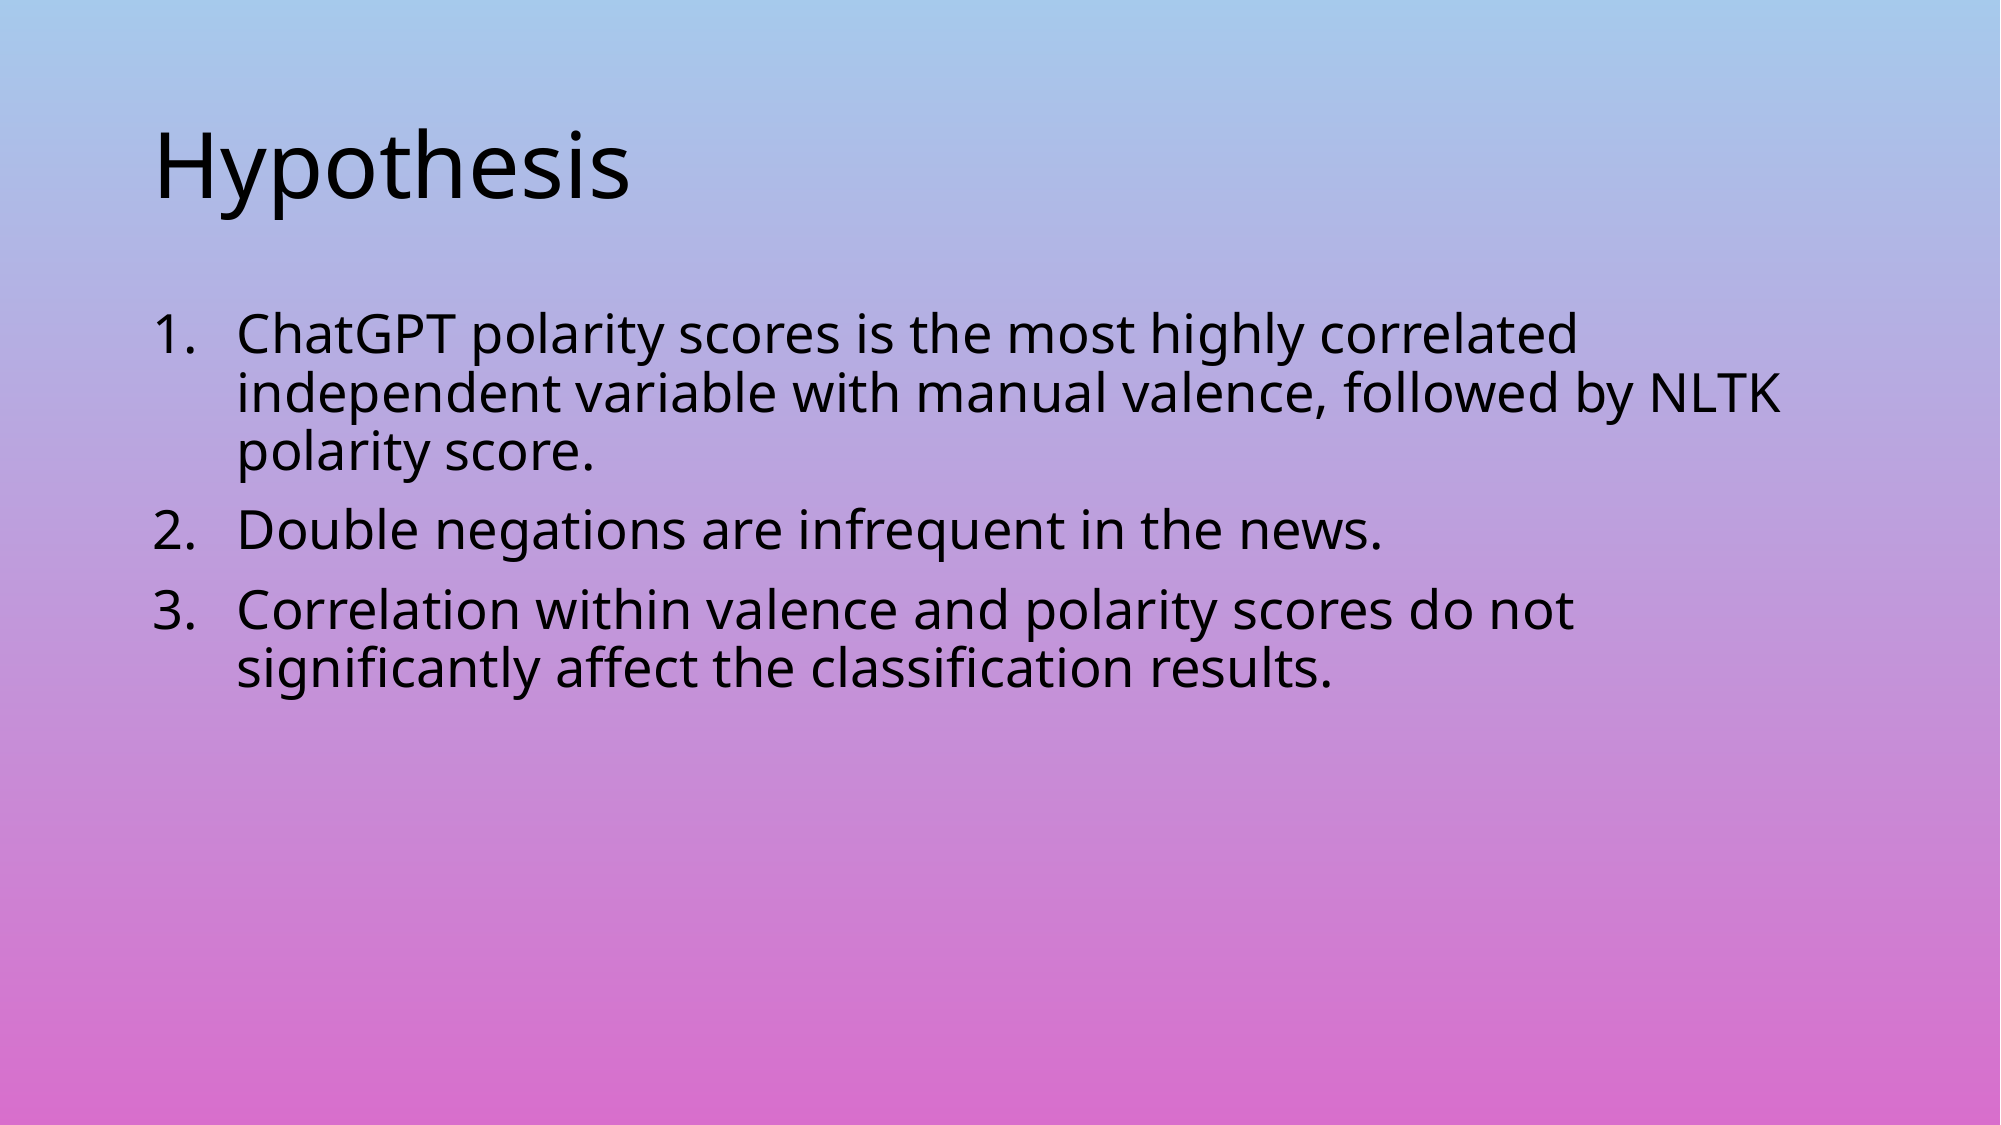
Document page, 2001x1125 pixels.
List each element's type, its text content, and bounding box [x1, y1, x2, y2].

list ChatGPT polarity scores is the most highly correlated independent variable with manual valence, followed by NLTK polarity score. Double negations are infrequent in the news. Correlation within valence and polarity scores do not significantly affect the classification results. [137, 299, 1863, 1014]
title Hypothesis [137, 59, 1863, 278]
